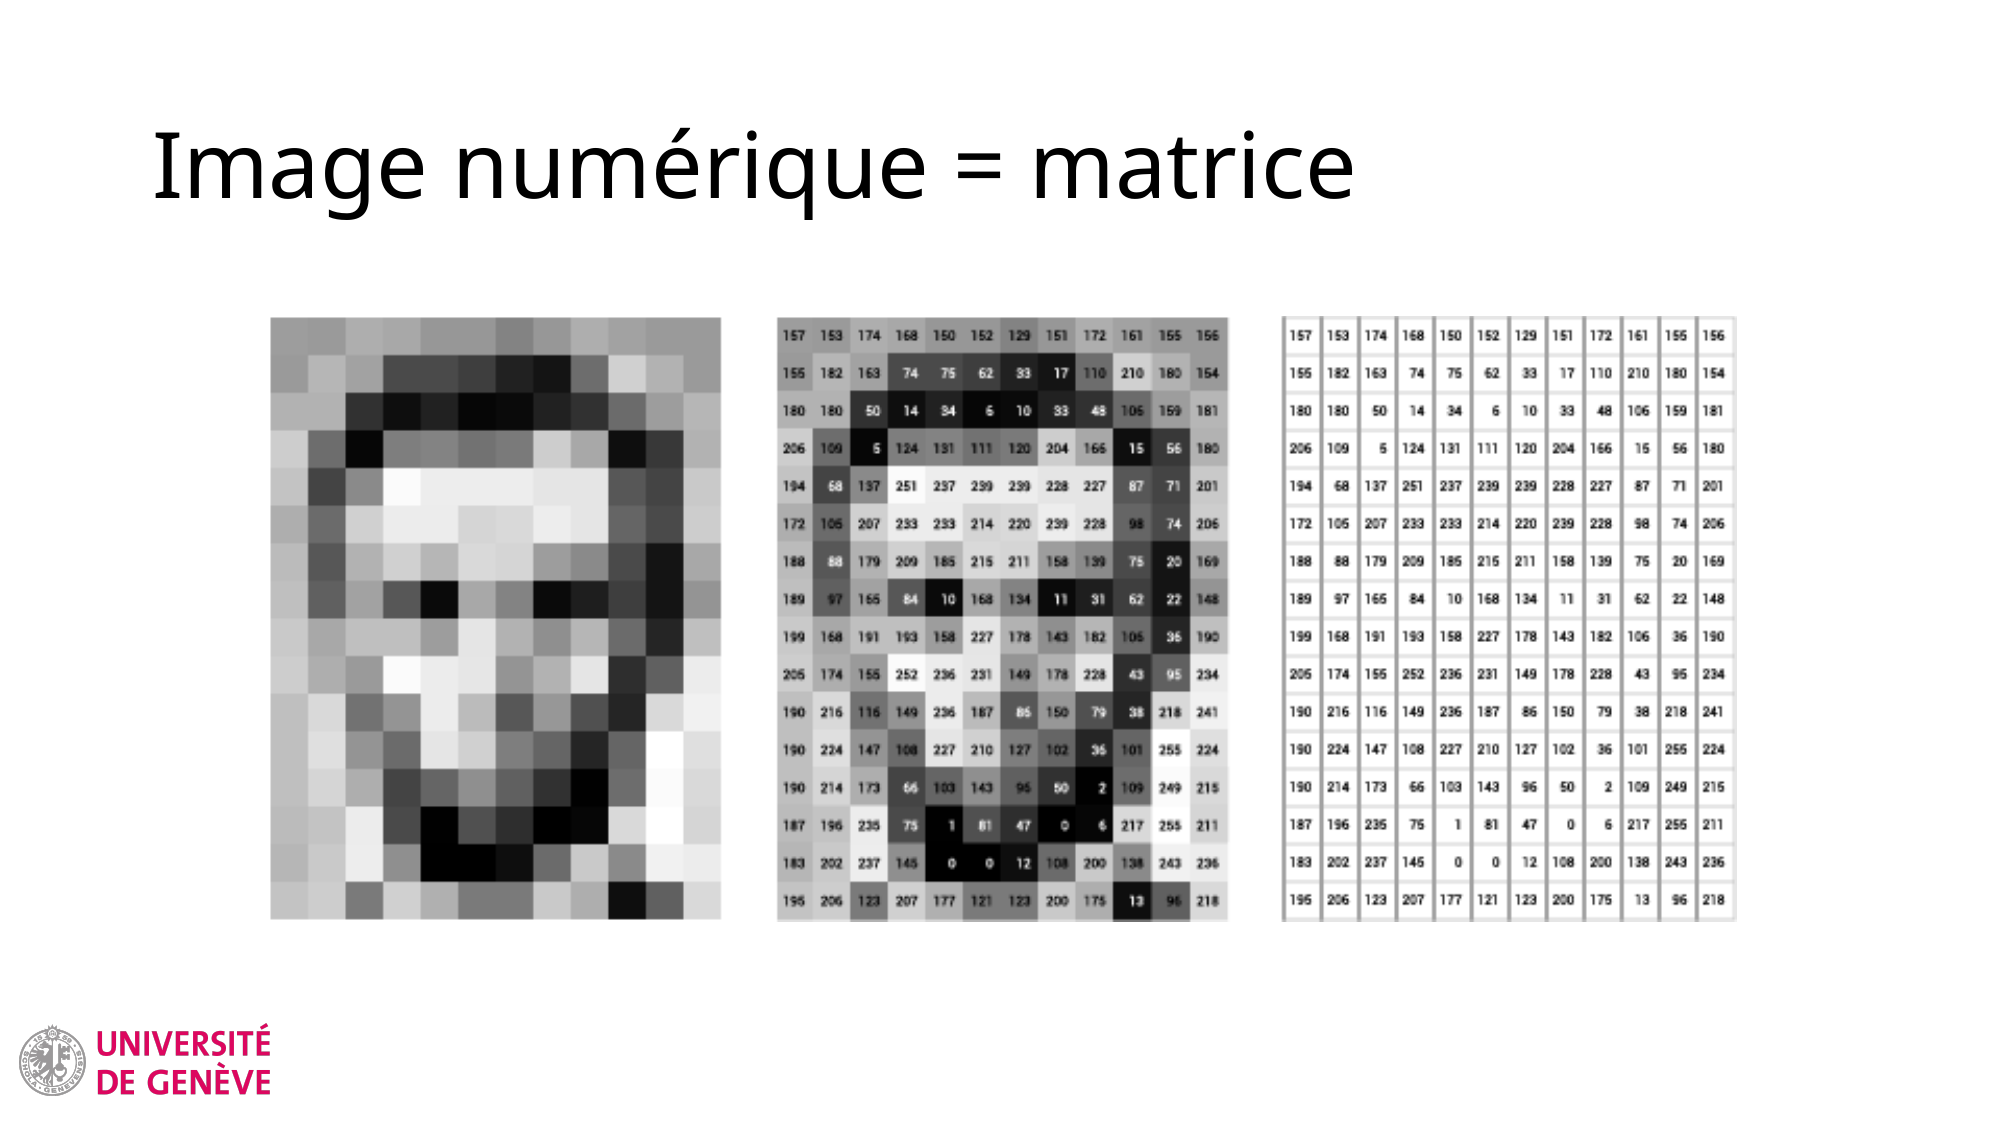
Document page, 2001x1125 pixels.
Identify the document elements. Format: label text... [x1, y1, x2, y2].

picture [19, 1022, 271, 1096]
picture [269, 316, 1737, 922]
title Image numérique = matrice [137, 59, 1863, 278]
